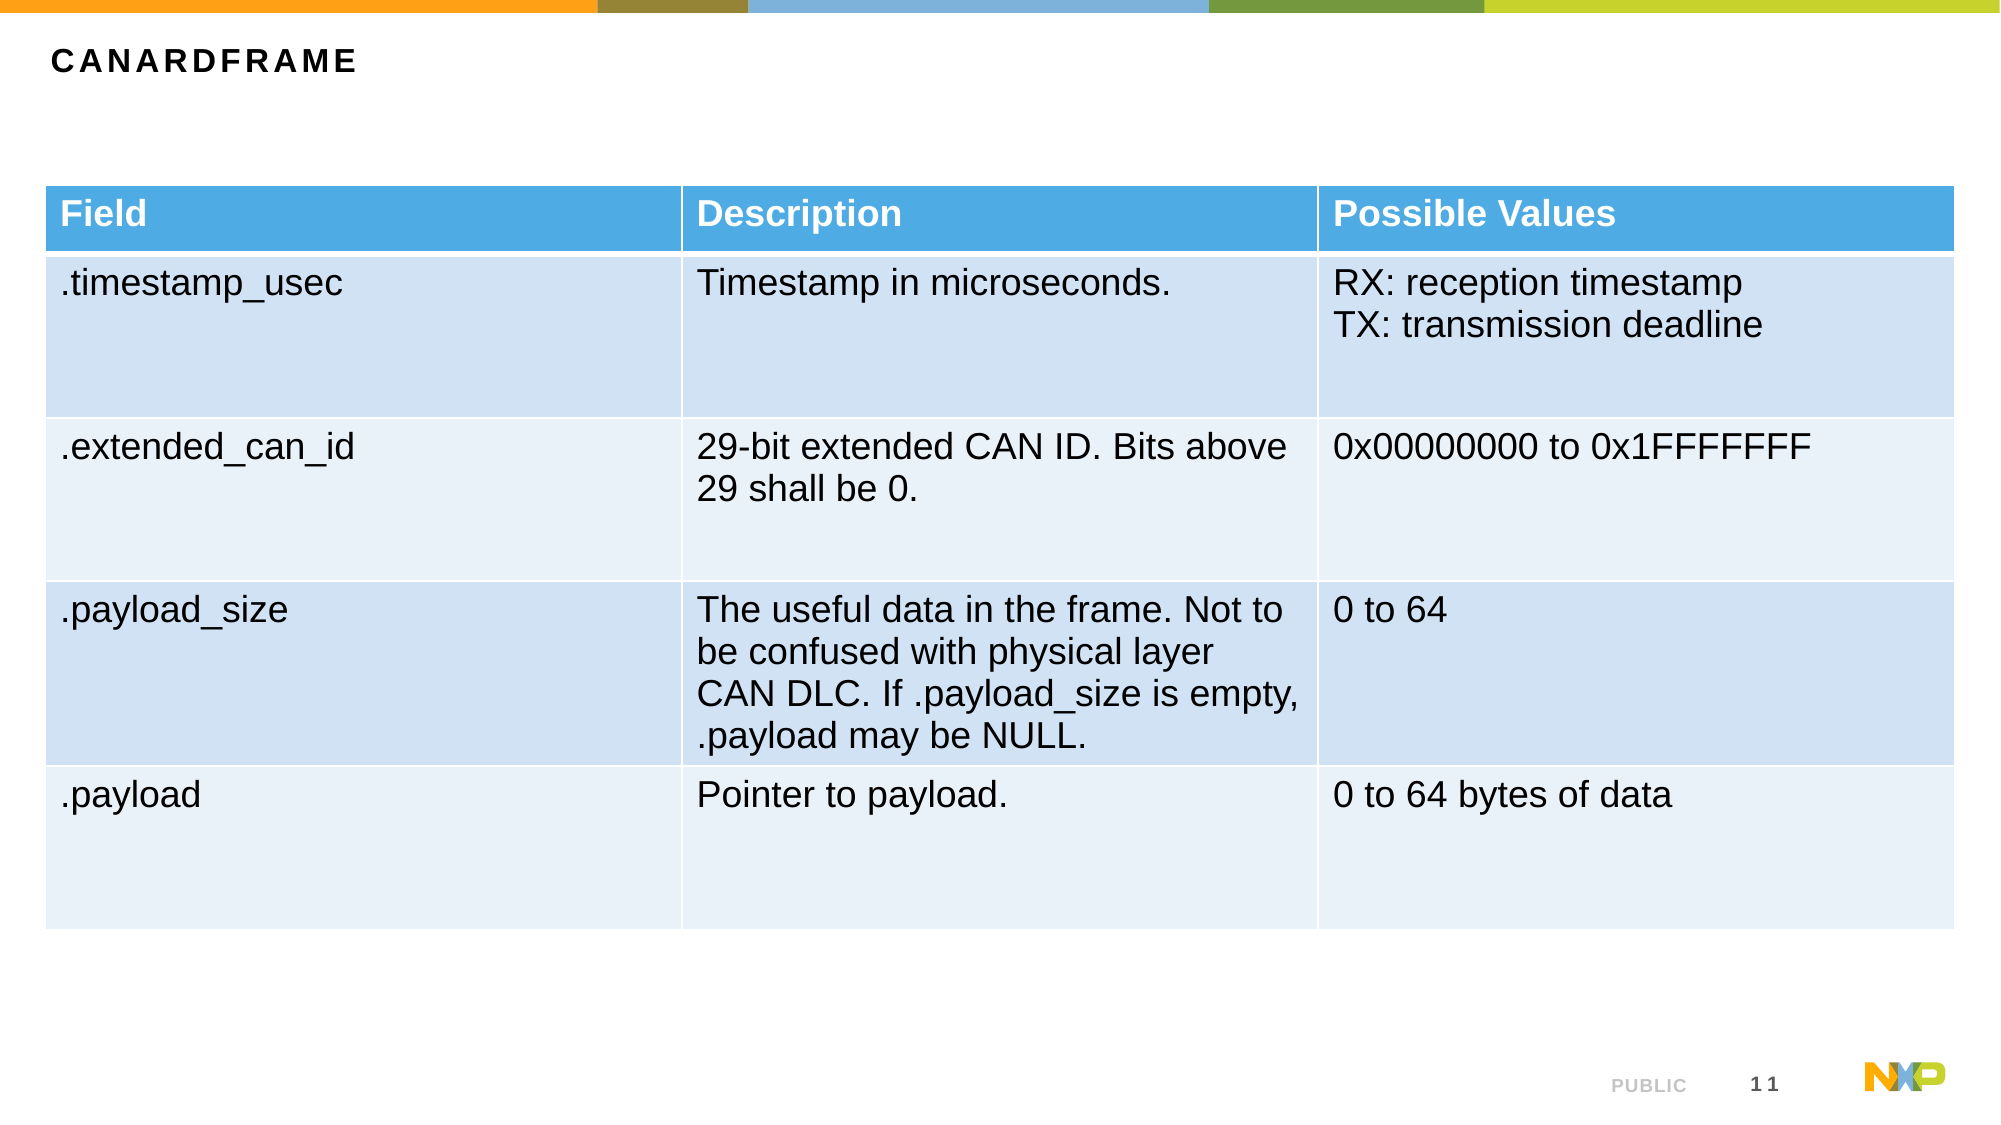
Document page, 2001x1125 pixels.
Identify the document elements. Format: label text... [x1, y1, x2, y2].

table_header Possible Values [1319, 186, 1954, 251]
table_cell 0x00000000 to 0x1FFFFFFF [1319, 419, 1954, 580]
table_header Field [46, 186, 681, 251]
table_cell The useful data in the frame. Not to be confused with physical layer CAN DLC. If .payload_size is empty, .payload may be NULL. [683, 582, 1317, 765]
table_cell 0 to 64 [1319, 582, 1954, 765]
table_cell .extended_can_id [46, 419, 681, 580]
table_cell 0 to 64 bytes of data [1319, 767, 1954, 929]
table_cell .payload [46, 767, 681, 929]
table_cell RX: reception timestamp TX: transmission deadline [1319, 257, 1954, 417]
title CanardFrame [35, 31, 1792, 141]
table_cell .payload_size [46, 582, 681, 765]
table_cell Pointer to payload. [683, 767, 1317, 929]
table_header Description [683, 186, 1317, 251]
table_cell Timestamp in microseconds. [683, 257, 1317, 417]
table_cell 29-bit extended CAN ID. Bits above 29 shall be 0. [683, 419, 1317, 580]
table_cell .timestamp_usec [46, 257, 681, 417]
